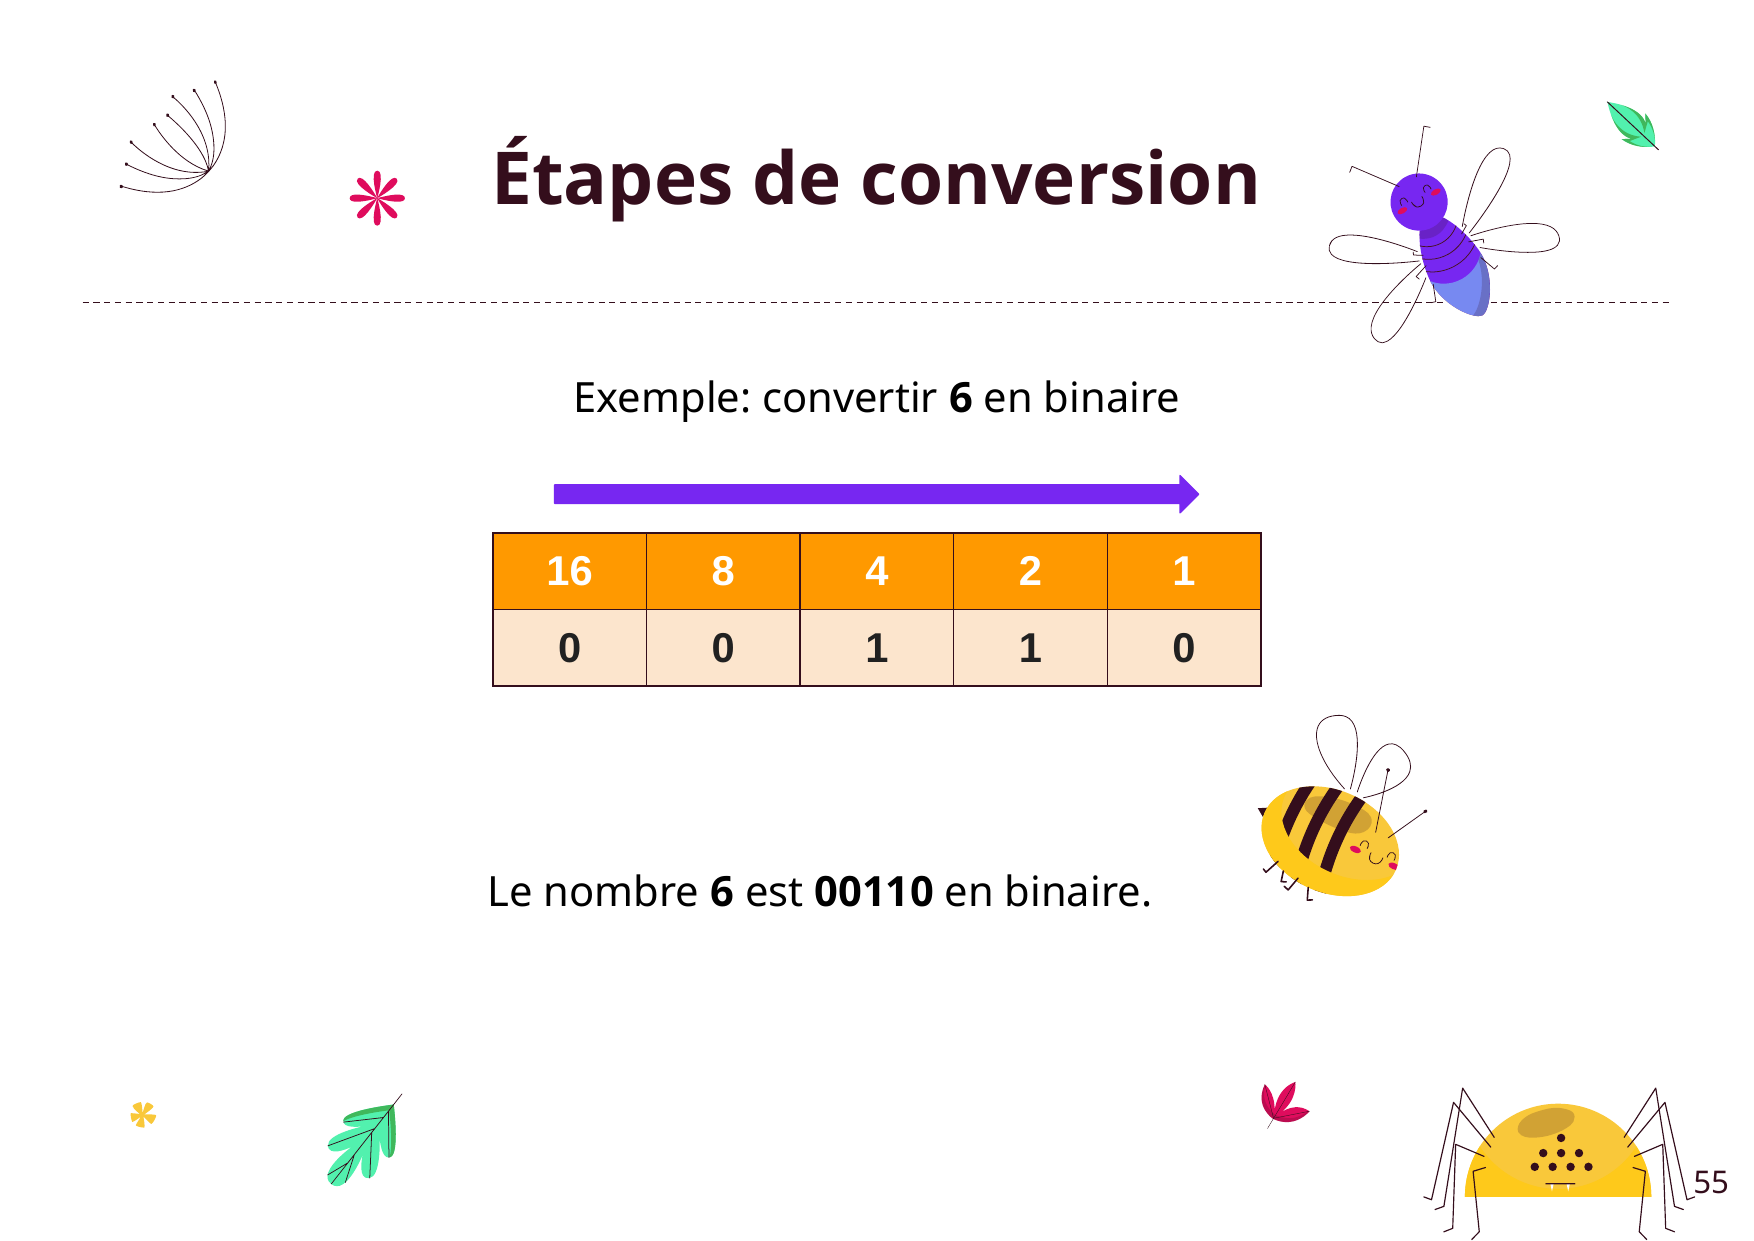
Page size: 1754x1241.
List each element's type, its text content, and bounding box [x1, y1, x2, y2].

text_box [1261, 721, 1420, 908]
table_cell 0 [647, 610, 799, 685]
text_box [1253, 1082, 1310, 1128]
text_box [119, 80, 226, 193]
text_box [130, 1102, 157, 1128]
text_box [554, 475, 1199, 513]
table_header 1 [1108, 534, 1260, 609]
table_header 16 [494, 534, 646, 609]
text_box Exemple: convertir 6 en binaire [480, 356, 1274, 437]
table_cell 1 [801, 610, 953, 685]
table_header 4 [801, 534, 953, 609]
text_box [1422, 1087, 1696, 1241]
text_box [349, 170, 406, 226]
slide_number ‹#› [1699, 1145, 1747, 1241]
table_cell 0 [494, 610, 646, 685]
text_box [1327, 125, 1561, 344]
title Étapes de conversion [82, 112, 1671, 243]
table_cell 0 [1108, 610, 1260, 685]
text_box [329, 1086, 406, 1196]
table_header 2 [954, 534, 1107, 609]
table_header 8 [647, 534, 799, 609]
text_box Le nombre 6 est 00110 en binaire. [472, 849, 1232, 980]
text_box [1608, 99, 1658, 152]
table_cell 1 [954, 610, 1107, 685]
